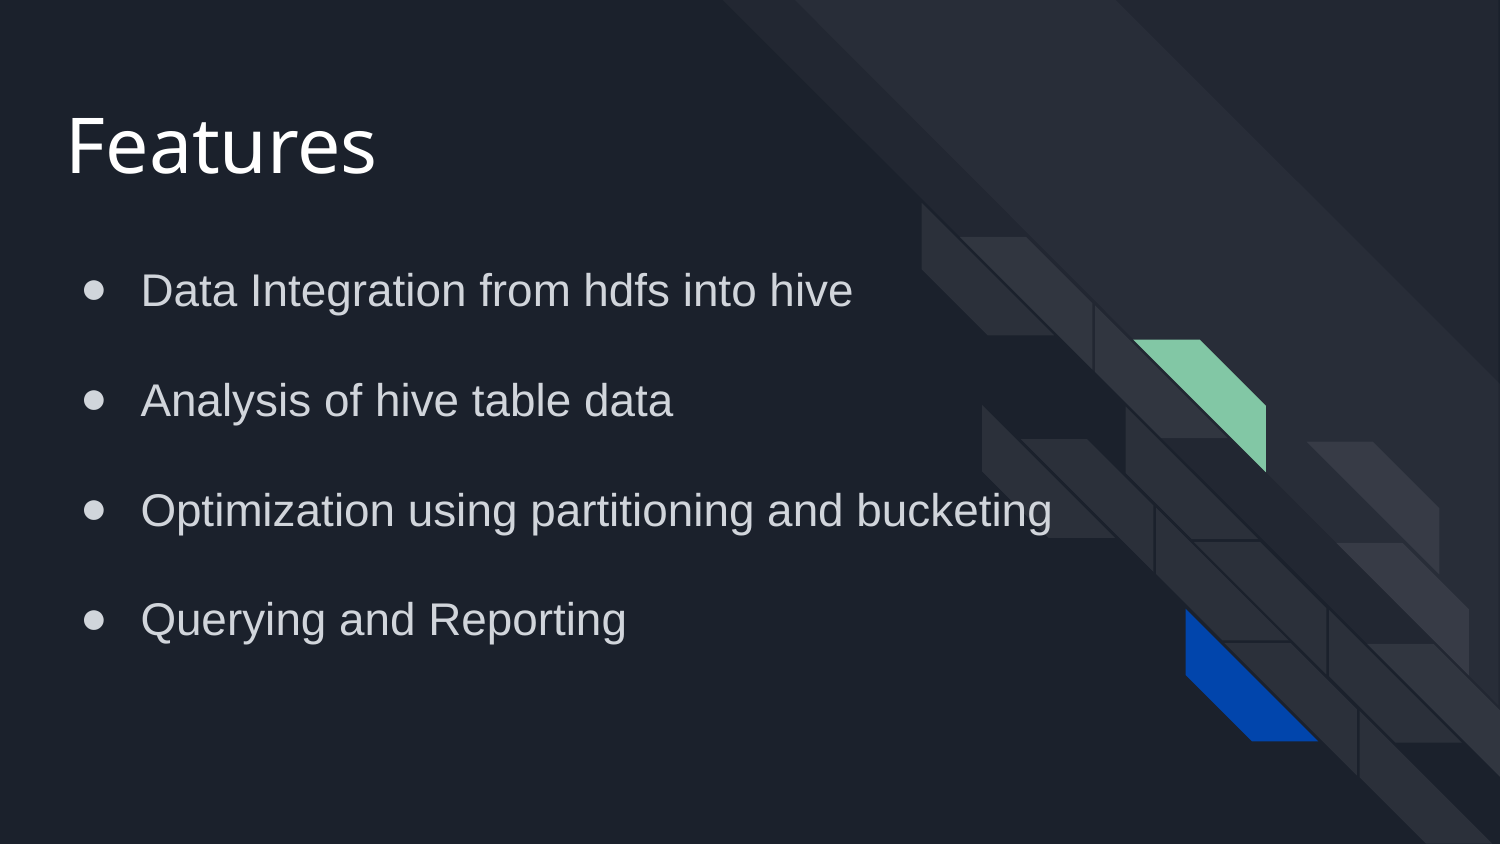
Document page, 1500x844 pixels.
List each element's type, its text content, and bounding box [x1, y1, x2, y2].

text_box Data Integration from hdfs into hive Analysis of hive table data Optimization using partitioning and bucketing Querying and Reporting [50, 245, 1206, 715]
text_box Features [50, 81, 596, 157]
